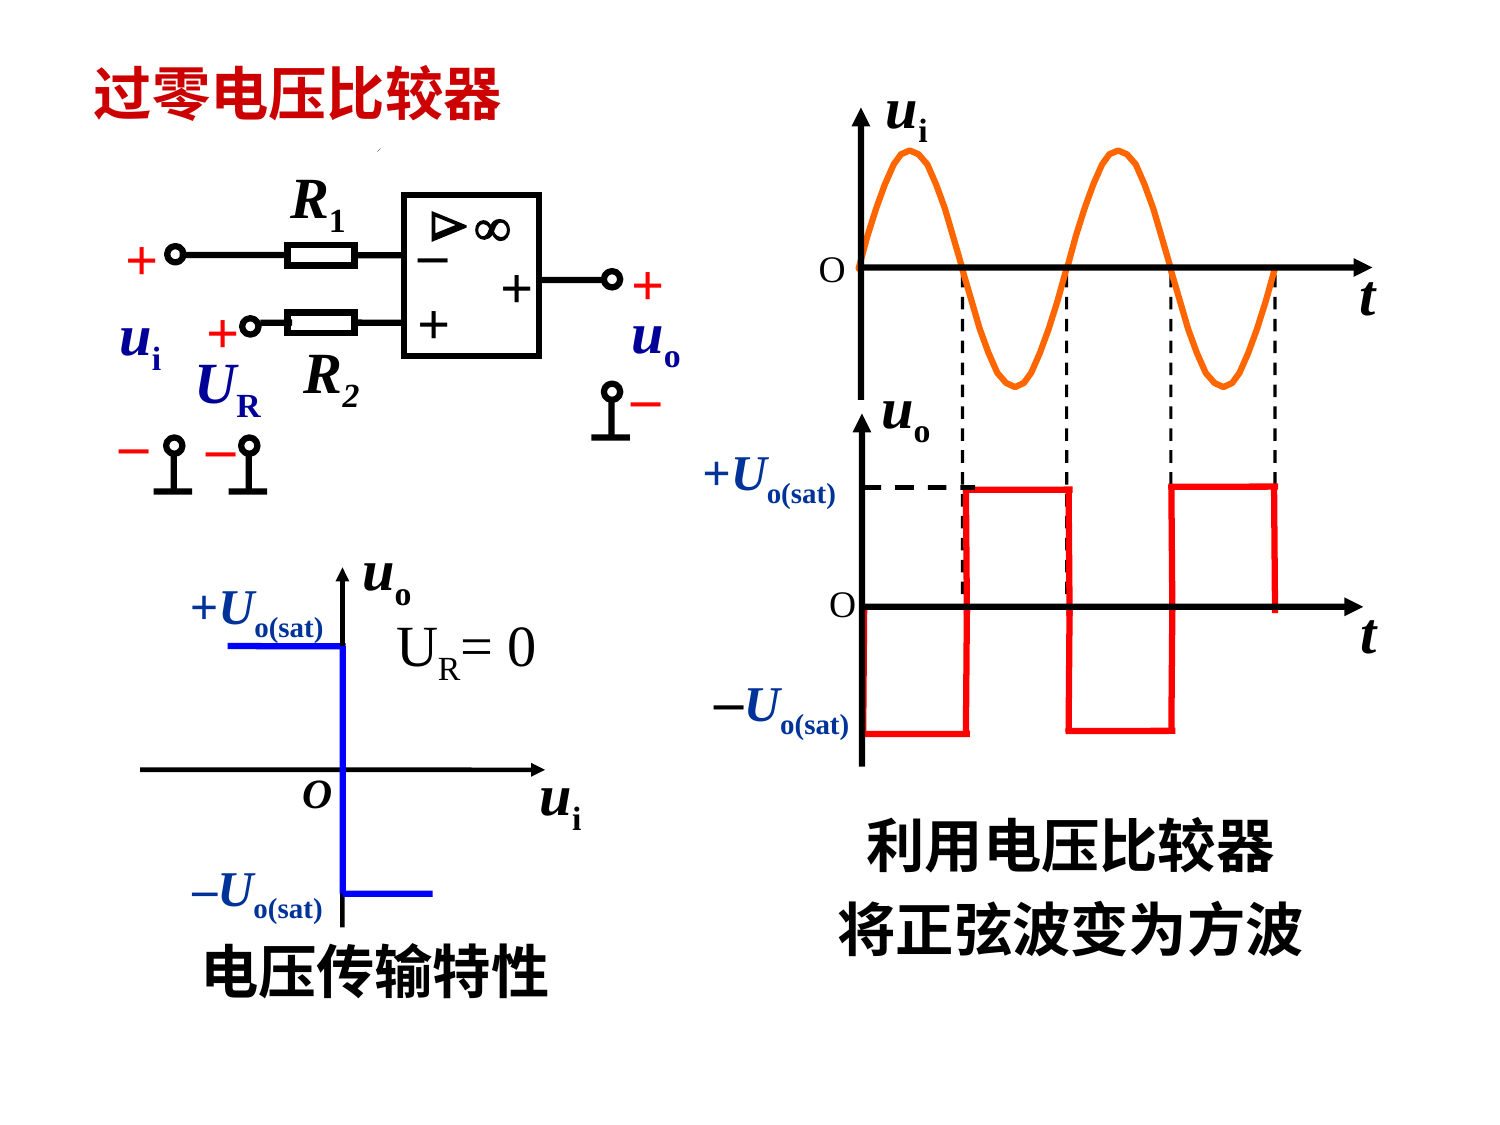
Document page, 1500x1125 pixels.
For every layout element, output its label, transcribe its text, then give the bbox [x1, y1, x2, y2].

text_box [687, 362, 1413, 767]
text_box 利用电压比较器 将正弦波变为方波 [778, 787, 1363, 971]
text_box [104, 149, 730, 492]
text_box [139, 524, 604, 1013]
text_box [801, 62, 1413, 362]
subtitle 过零电压比较器 [78, 50, 592, 138]
